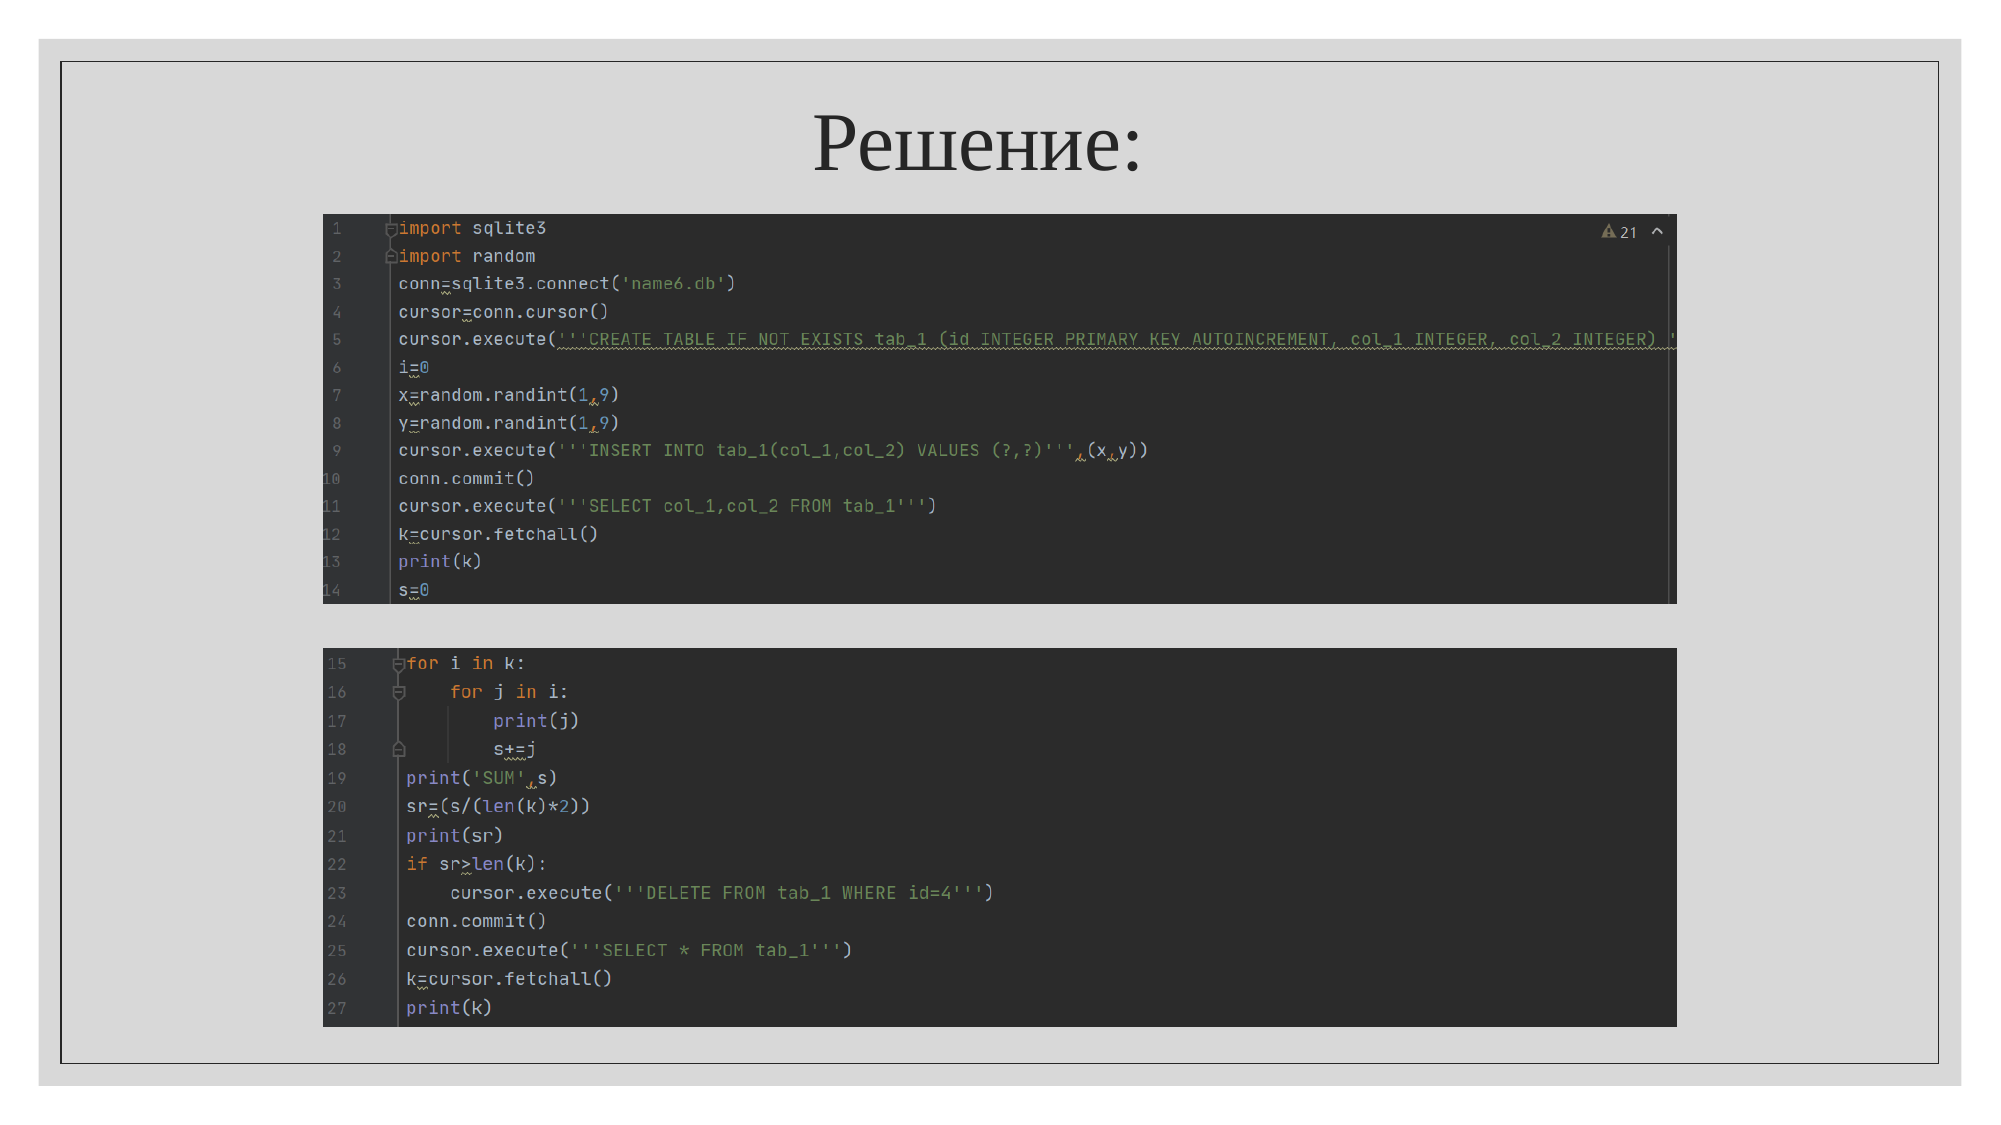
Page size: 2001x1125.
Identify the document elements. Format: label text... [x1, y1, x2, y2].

title Решение: [153, 30, 1805, 257]
picture [322, 213, 1678, 604]
picture [322, 648, 1678, 1027]
